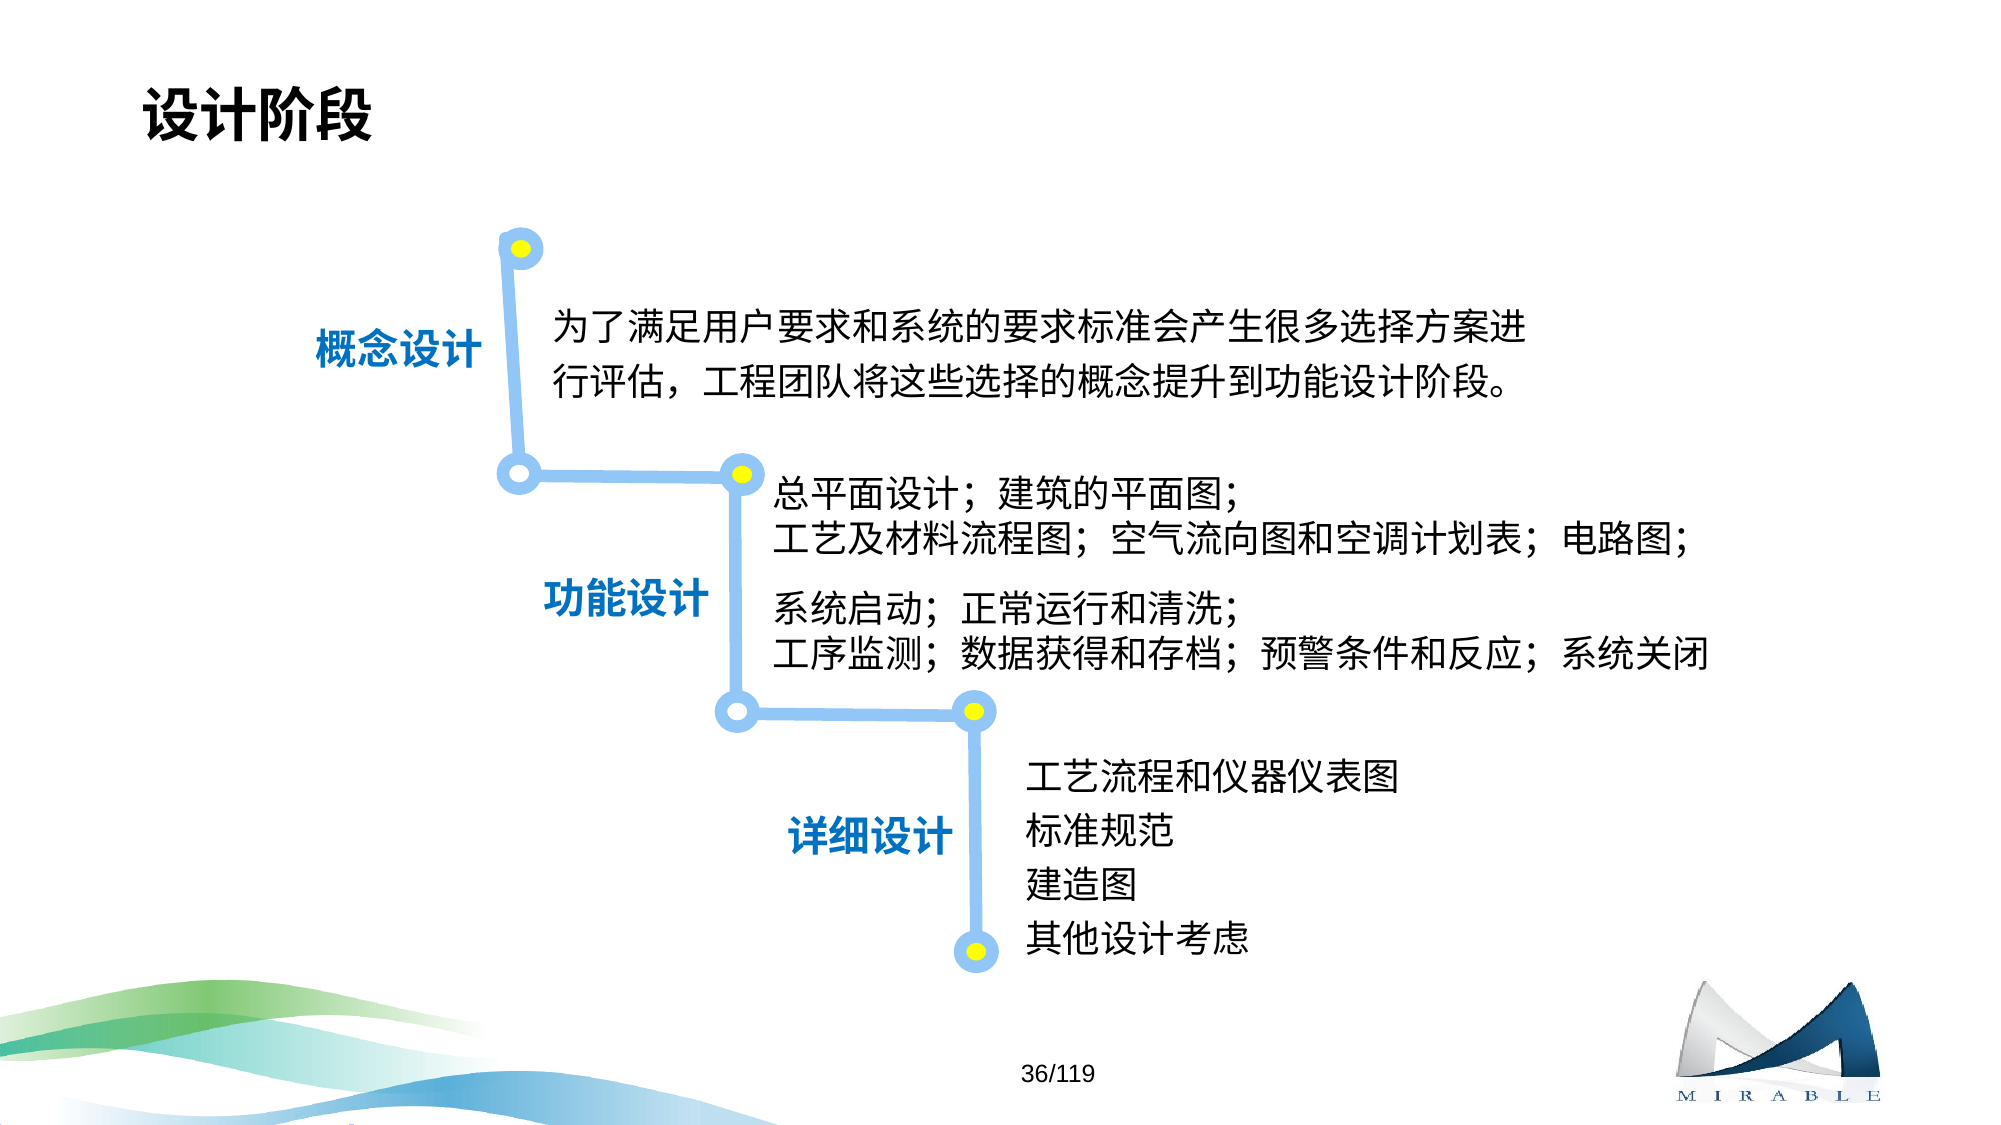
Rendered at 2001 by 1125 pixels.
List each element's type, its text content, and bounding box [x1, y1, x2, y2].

text_box 功能设计 [528, 564, 726, 630]
slide_number 36/119 [833, 1042, 1284, 1103]
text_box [839, 814, 1111, 849]
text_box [620, 564, 864, 598]
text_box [402, 335, 639, 369]
picture [0, 977, 702, 1125]
title 设计阶段 [125, 64, 1874, 172]
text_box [830, 586, 862, 837]
text_box 详细设计 [772, 802, 969, 868]
text_box 总平面设计；建筑的平面图； 工艺及材料流程图；空气流向图和空调计划表；电路图； 系统启动；正常运行和清洗； 工序监测；数据获得和存档；预警条件和反应；系统关闭 [757, 462, 1735, 682]
text_box 概念设计 [300, 315, 498, 381]
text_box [612, 348, 644, 599]
text_box 为了满足用户要求和系统的要求标准会产生很多选择方案进行评估，工程团队将这些选择的概念提升到功能设计阶段。 [537, 287, 1560, 410]
picture [1659, 979, 1896, 1103]
text_box 工艺流程和仪器仪表图 标准规范 建造图 其他设计考虑 [1010, 736, 1523, 968]
